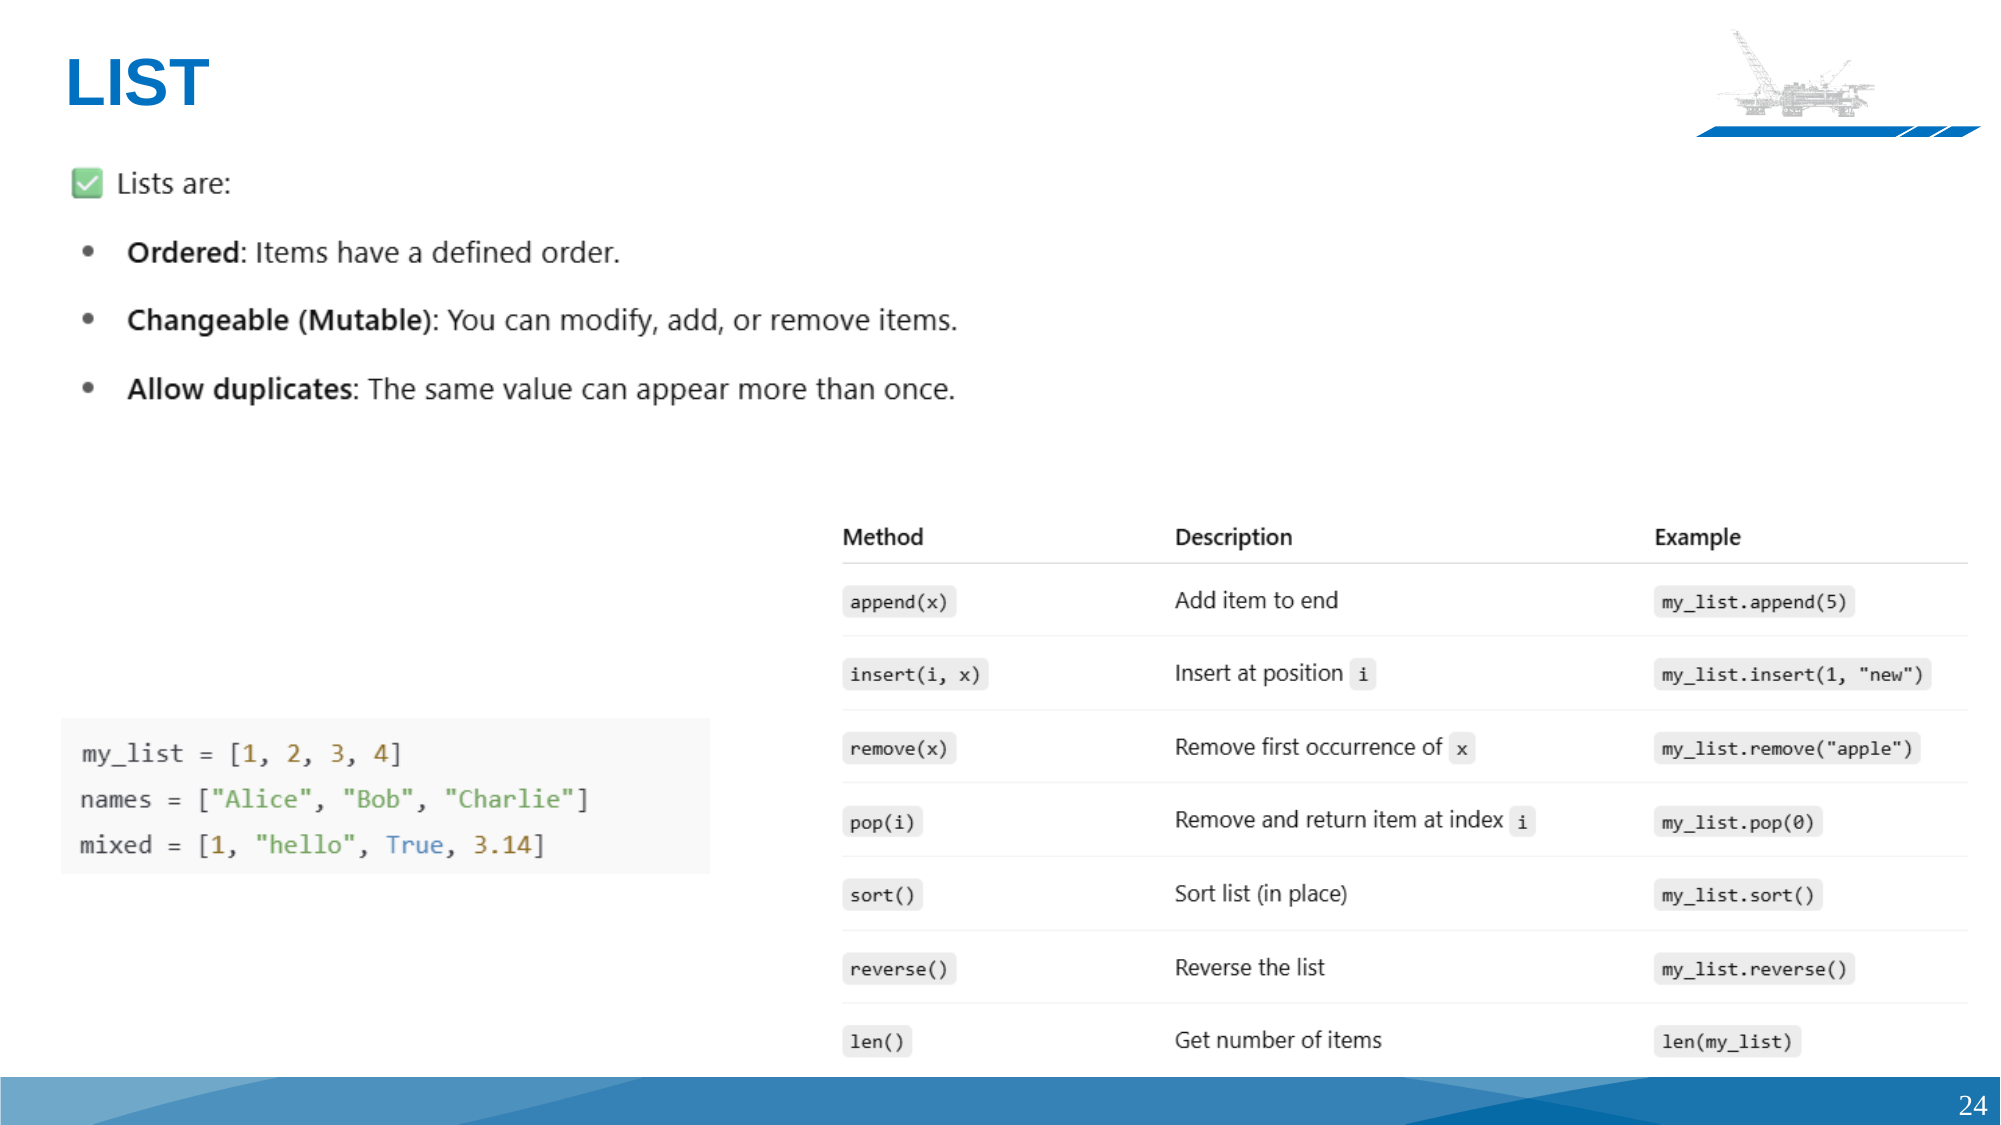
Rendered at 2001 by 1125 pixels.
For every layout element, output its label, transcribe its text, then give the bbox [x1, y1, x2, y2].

picture [60, 718, 710, 874]
picture [60, 161, 1032, 423]
title LIST [50, 0, 1716, 127]
picture [836, 521, 1969, 1071]
picture [1716, 26, 1878, 117]
picture [0, 1077, 2001, 1125]
